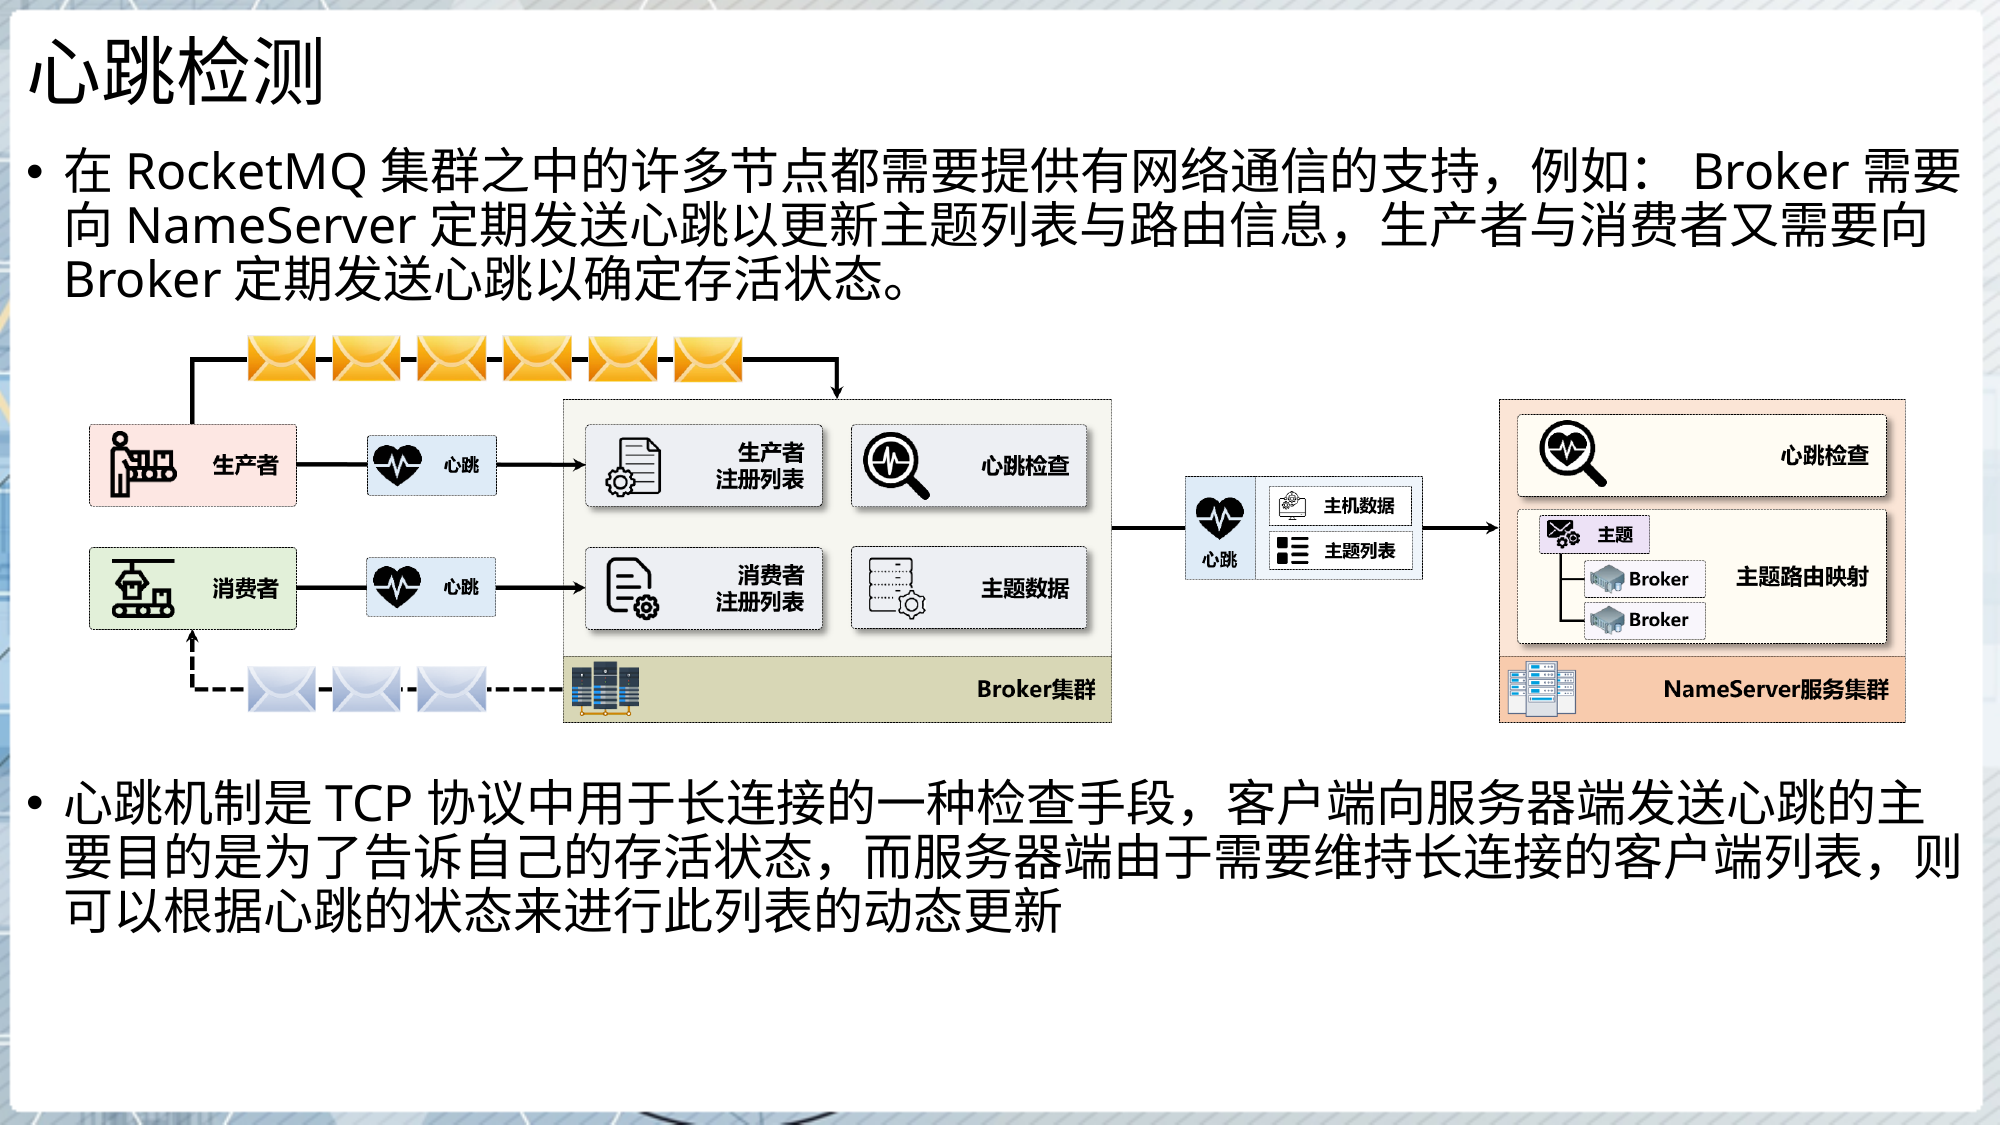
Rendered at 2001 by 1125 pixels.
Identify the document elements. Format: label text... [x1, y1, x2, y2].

title 心跳检测 [11, 11, 1983, 139]
picture [0, 0, 2000, 1125]
list 在RocketMQ集群之中的许多节点都需要提供有网络通信的支持，例如：Broker需要向NameServer定期发送心跳以更新主题列表与路由信息，生产者与消费者又需要向Broker定期发送心跳以确定存活状态。 心跳机制是TCP协议中用于长连接的一种检查手段，客户端向服务器端发送心跳的主要目的是为了告诉自己的存活状态，而服务器端由于需要维持长连接的客户端列表，则可以根据心跳的状态来进行此列表的动态更新 [11, 139, 1983, 1113]
